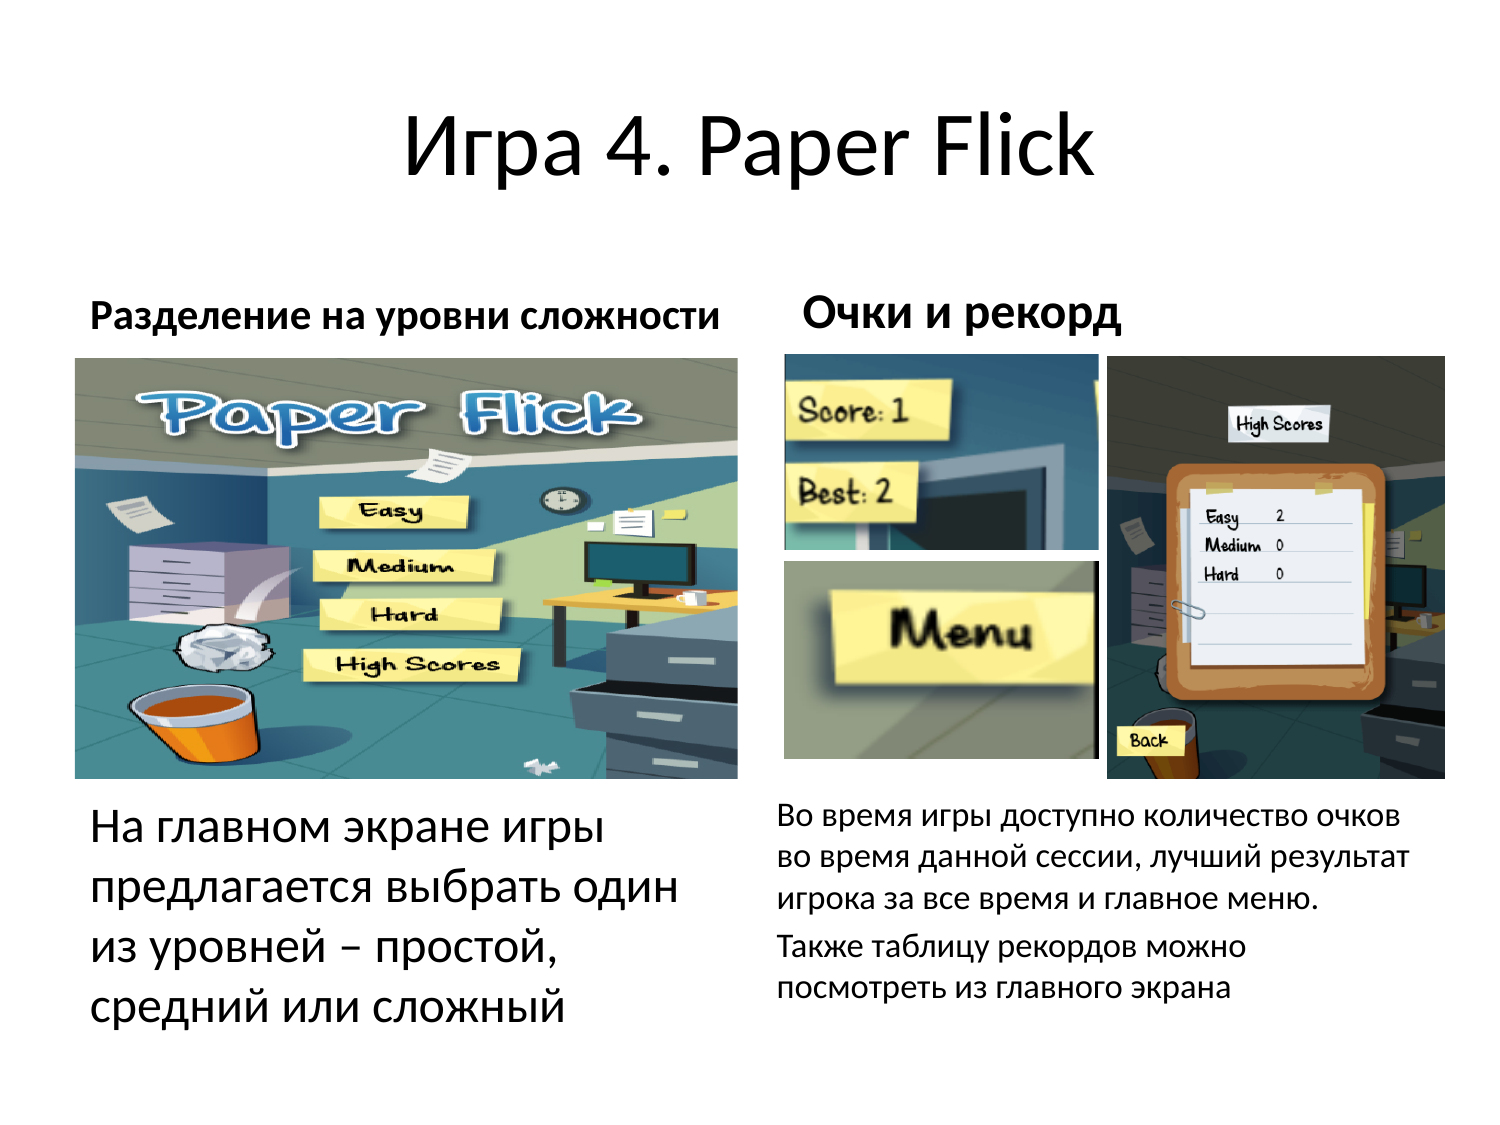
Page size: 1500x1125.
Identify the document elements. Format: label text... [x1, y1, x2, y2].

picture [784, 561, 1099, 760]
picture [1107, 356, 1445, 779]
list Разделение на уровни сложности [75, 241, 738, 347]
picture [784, 353, 1099, 551]
title Игра 4. Paper Flick [75, 45, 1425, 233]
text_box Во время игры доступно количество очков во время данной сессии, лучший результат игрока за все время и главное меню. Также таблицу рекордов можно посмотреть из главного экрана [761, 784, 1425, 1046]
picture [74, 358, 738, 779]
list Очки и рекорд [787, 241, 1451, 347]
list На главном экране игры предлагается выбрать один из уровней – простой, средний или сложный [74, 786, 738, 1046]
text_box [786, 402, 1450, 1051]
